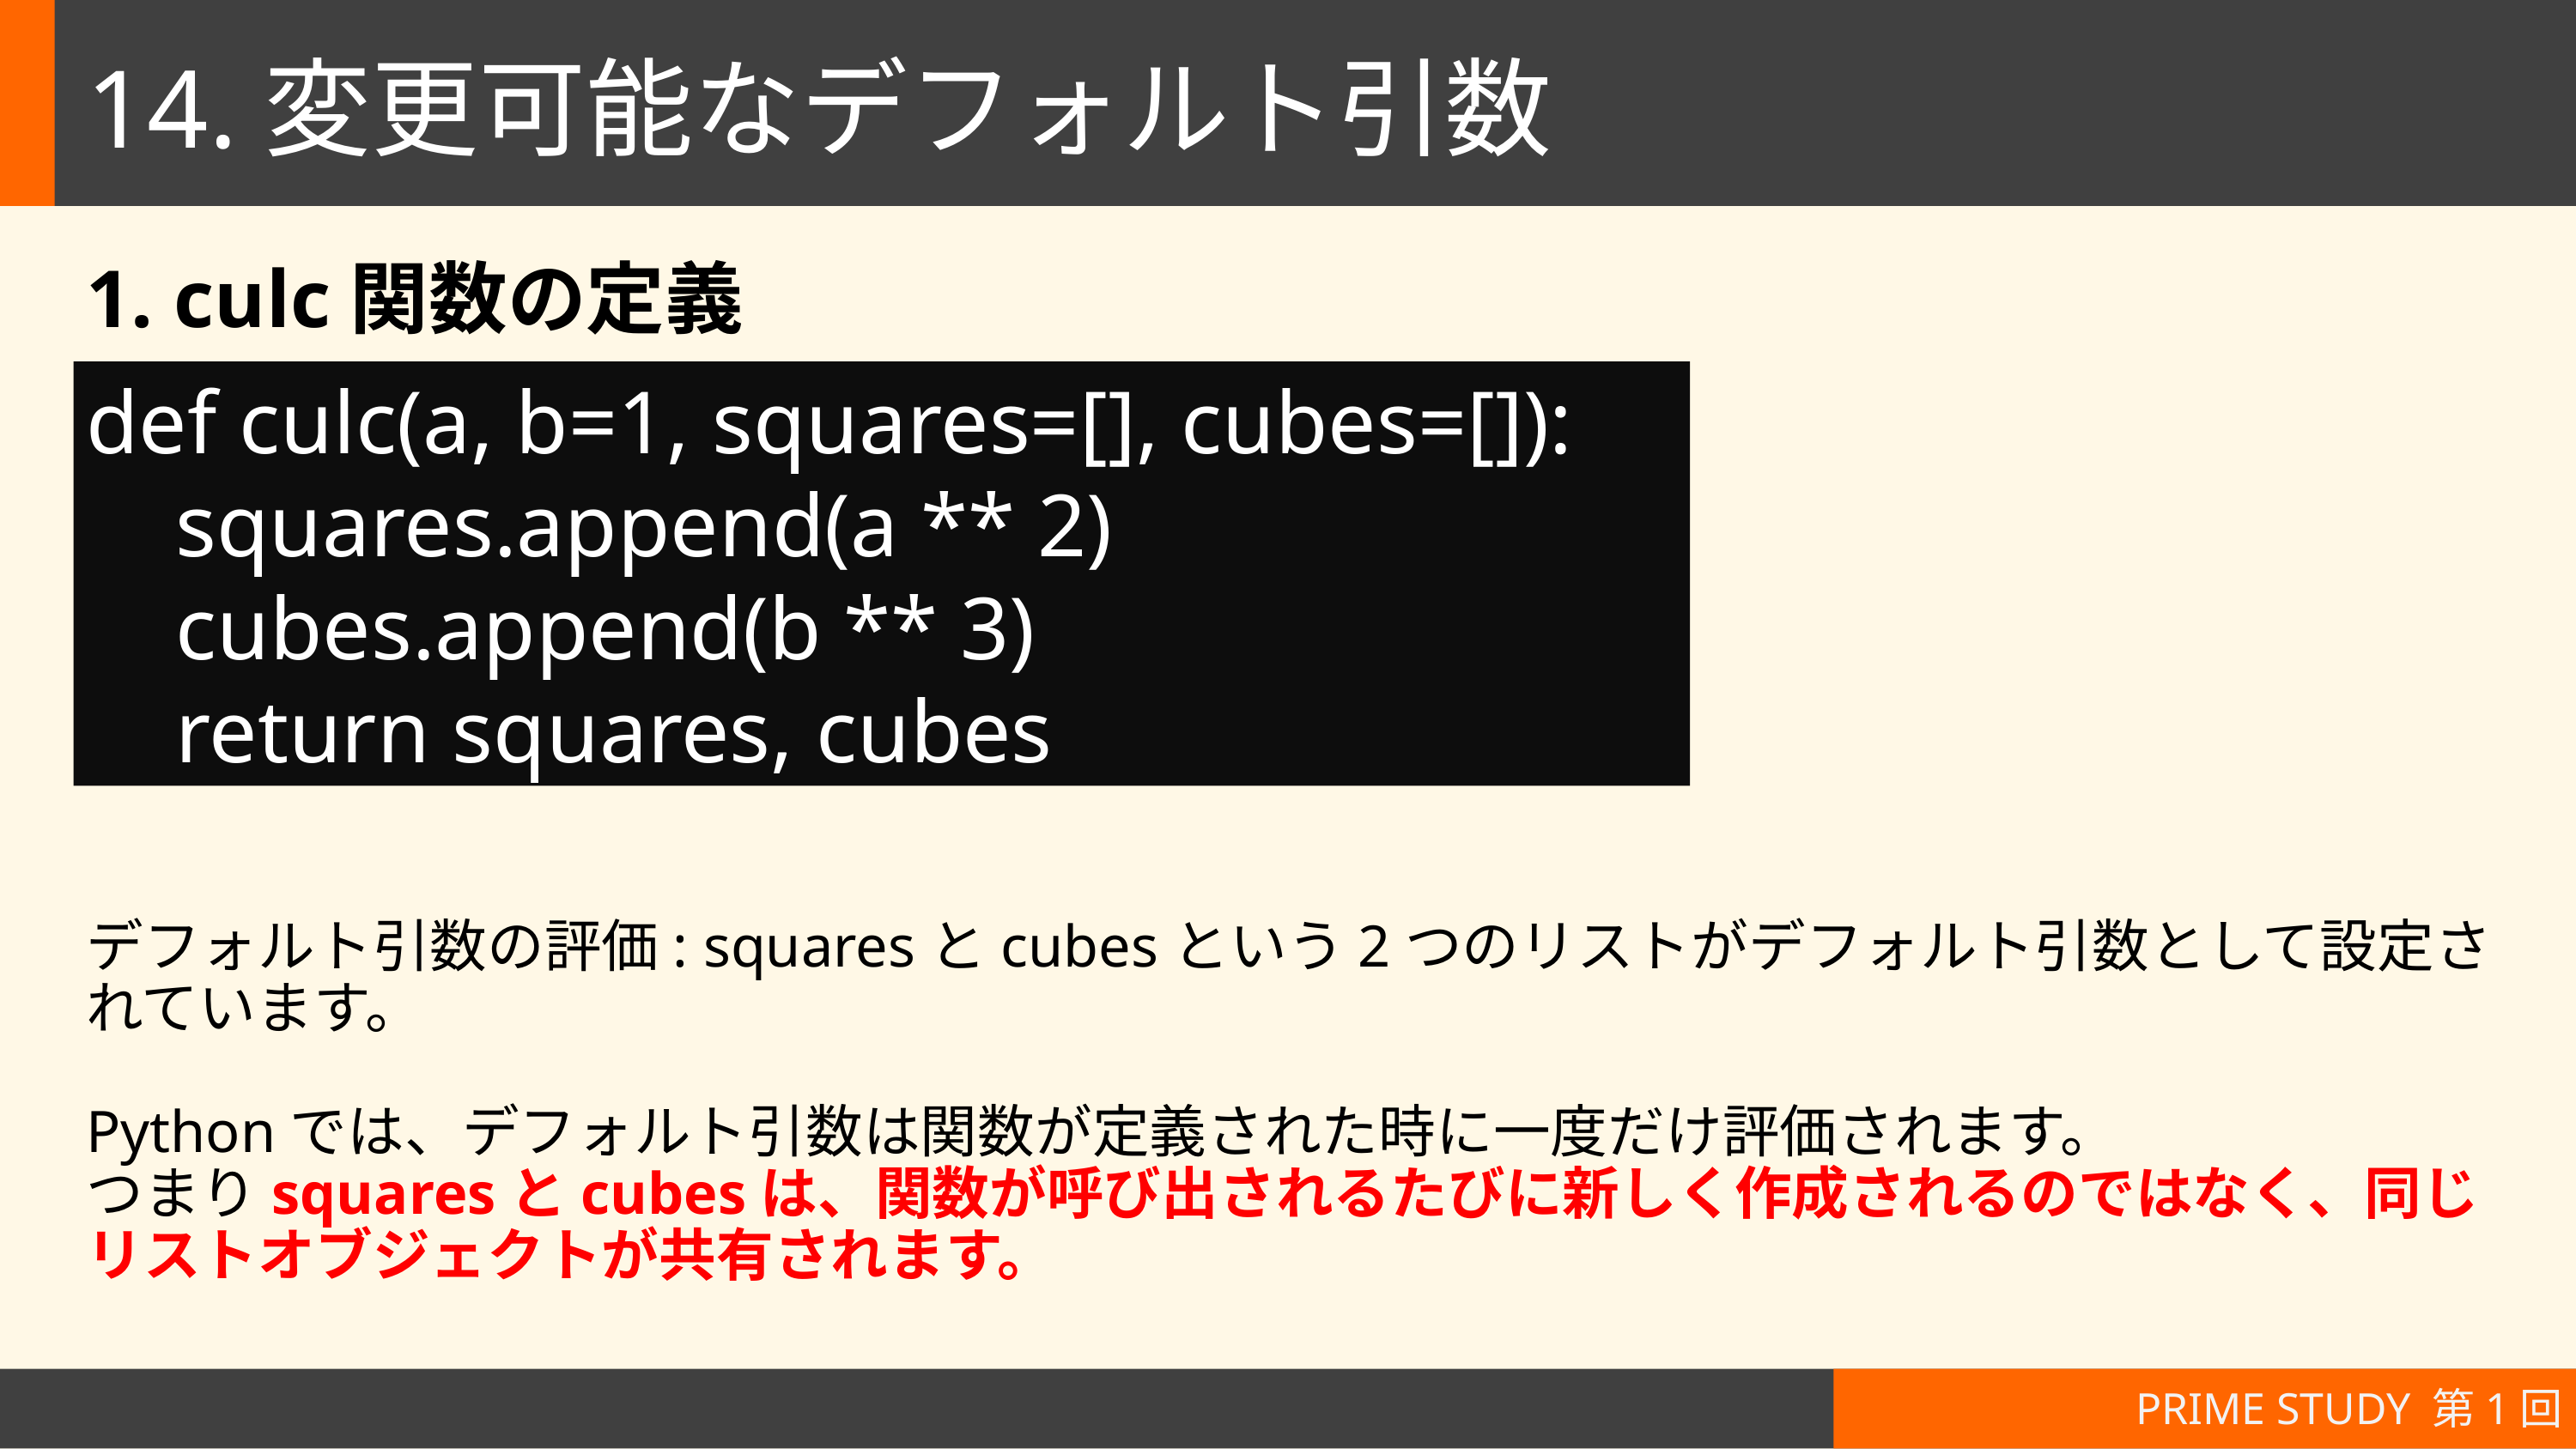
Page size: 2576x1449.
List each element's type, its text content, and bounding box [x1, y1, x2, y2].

text_box 1. culc関数の定義 [73, 252, 1032, 361]
text_box デフォルト引数の評価: squaresとcubesという2つのリストがデフォルト引数として設定されています。 Pythonでは、デフォルト引数は関数が定義された時に一度だけ評価されます。 つまりsquaresとcubesは、関数が呼び出されるたびに新しく作成されるのではなく、同じリストオブジェクトが共有されます。 [73, 911, 2516, 1309]
title 14.変更可能なデフォルト引数 [73, 49, 2560, 158]
footer PRIME STUDY 第1回 [1706, 1368, 2576, 1446]
text_box def culc(a, b=1, squares=[], cubes=[]): squares.append(a ** 2) cubes.append(b ** 3) return squares, cubes [73, 361, 1691, 786]
